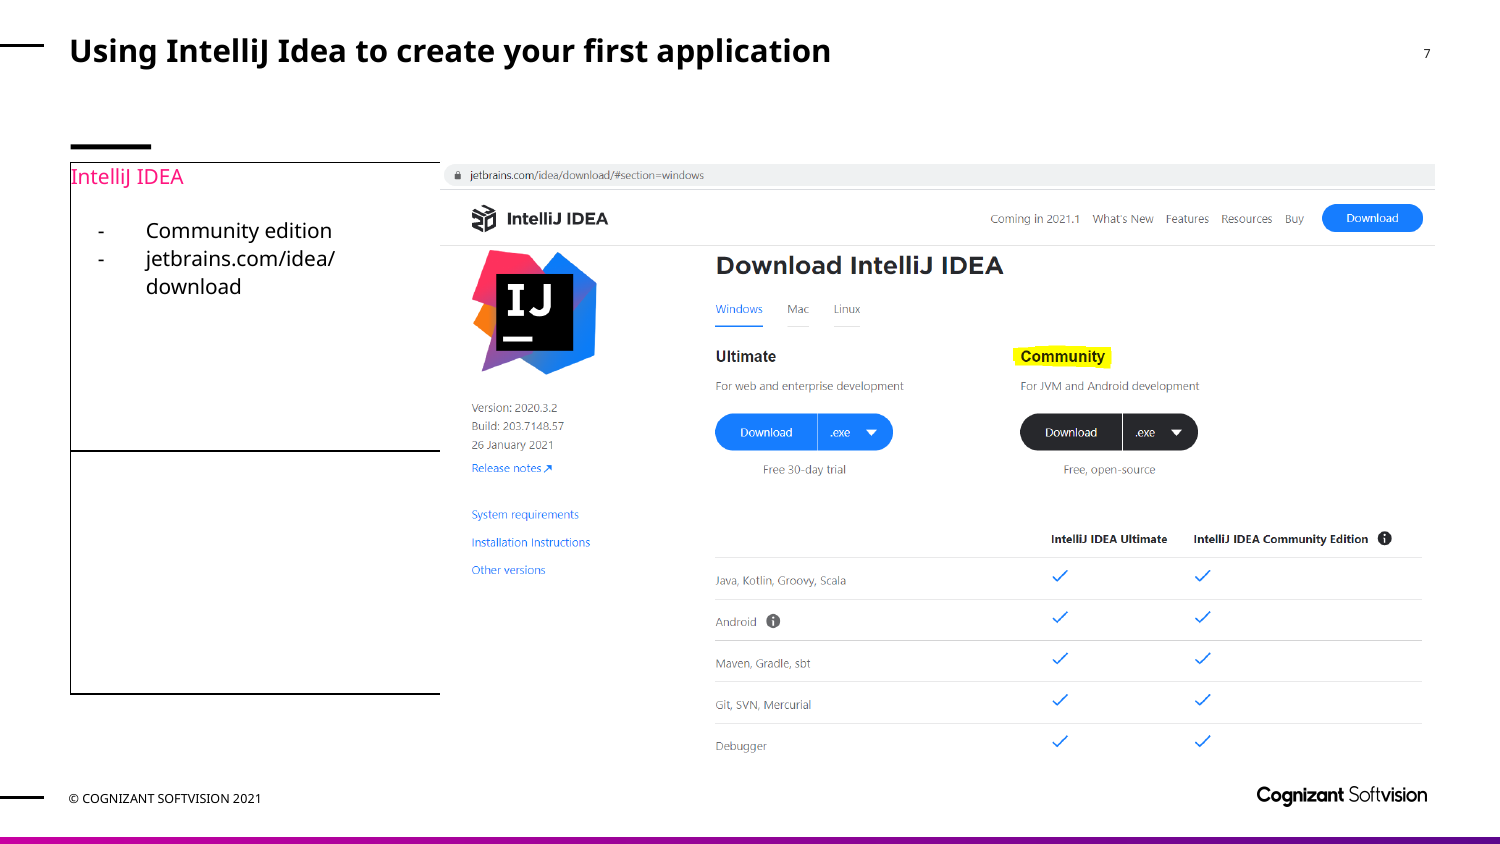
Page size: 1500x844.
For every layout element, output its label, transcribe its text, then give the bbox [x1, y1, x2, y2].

table_cell [71, 452, 435, 693]
picture [440, 162, 1436, 765]
table_header IntelliJ IDEA Community edition jetbrains.com/idea/download [71, 163, 437, 450]
picture [1257, 786, 1427, 807]
title Using IntelliJ Idea to create your first application [69, 28, 1272, 73]
text_box [70, 144, 152, 150]
